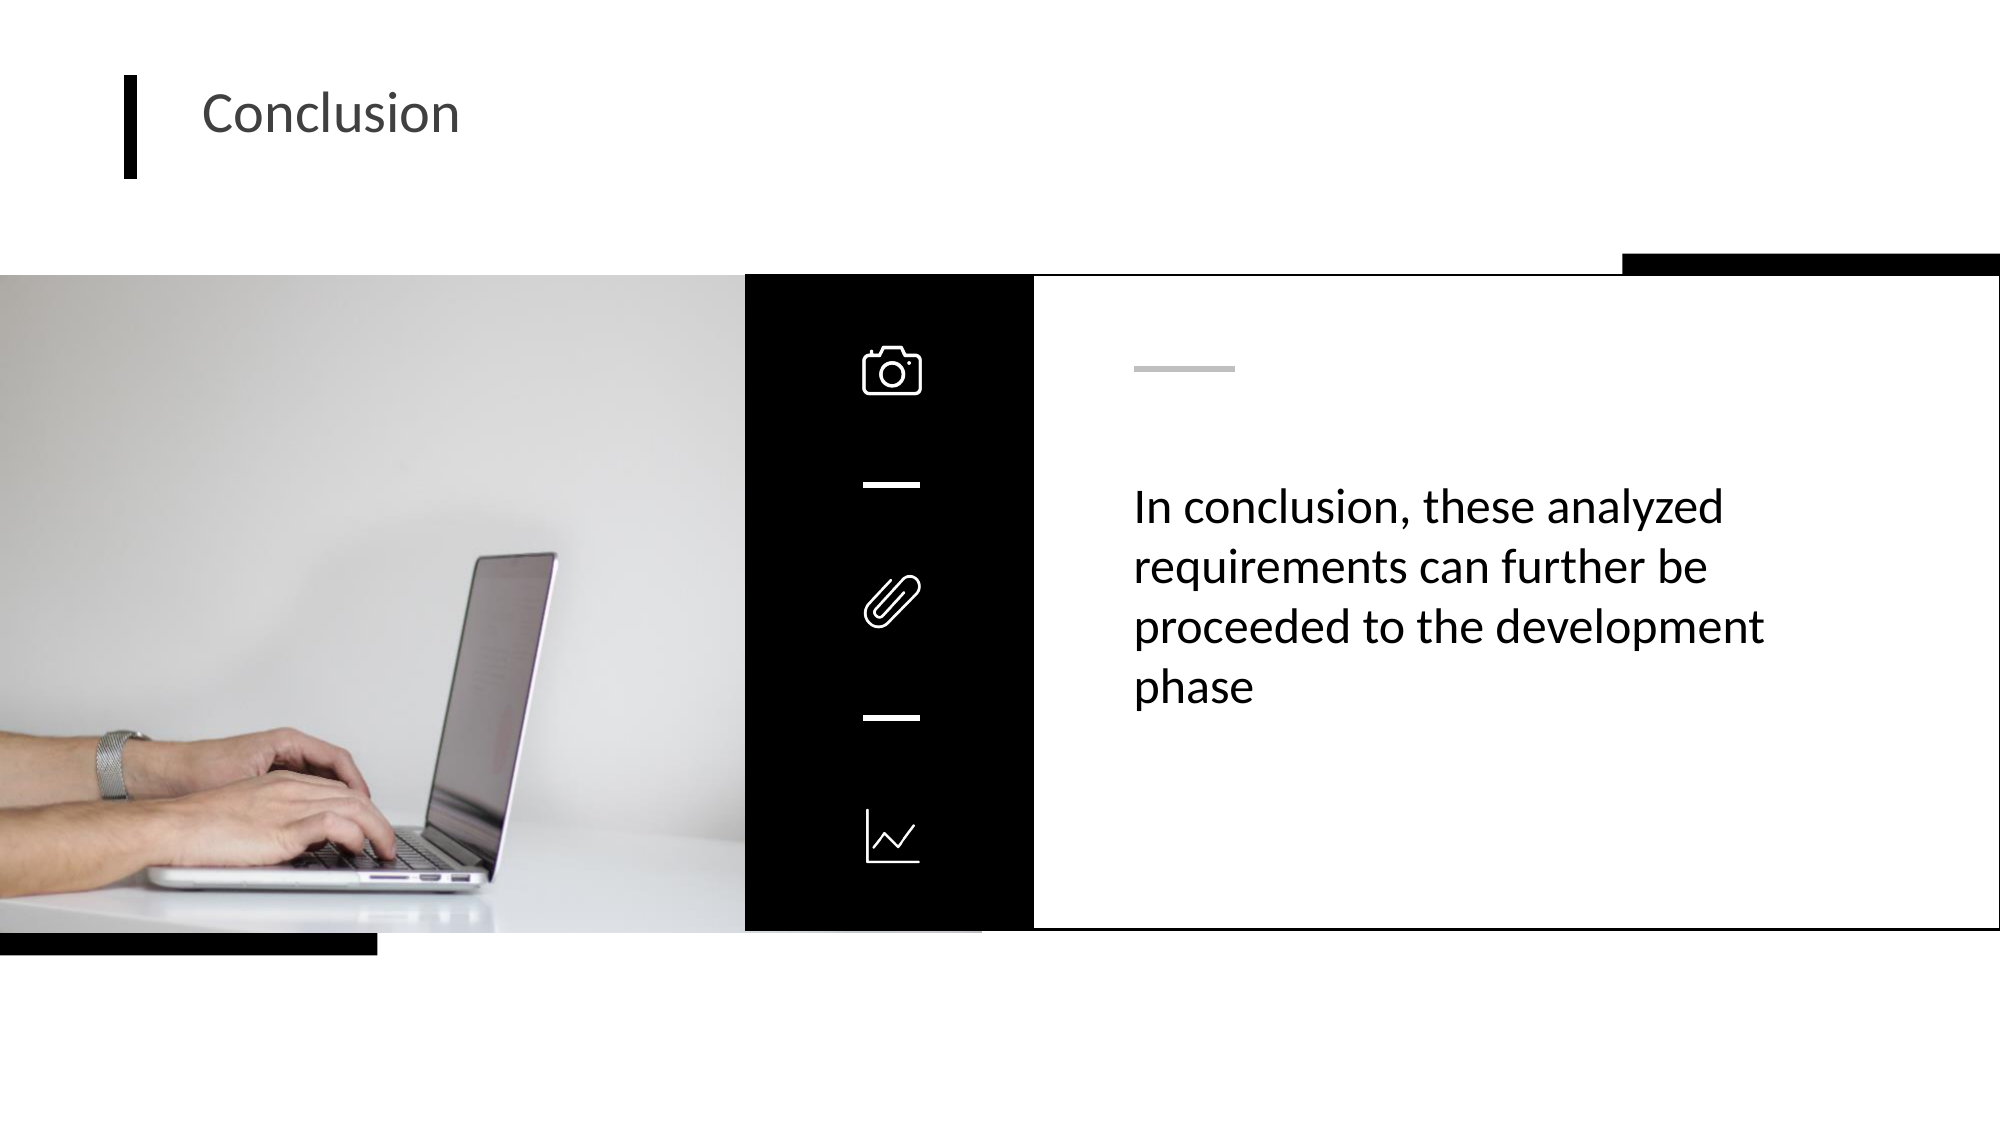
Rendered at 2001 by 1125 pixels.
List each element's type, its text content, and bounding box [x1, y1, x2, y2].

text_box In conclusion, these analyzed requirements can further be proceeded to the development phase [1118, 465, 1855, 781]
text_box Conclusion [99, 67, 565, 152]
text_box [745, 274, 1033, 931]
text_box [1621, 252, 2000, 274]
text_box [0, 933, 378, 956]
text_box [1033, 274, 2000, 931]
picture [0, 275, 982, 933]
